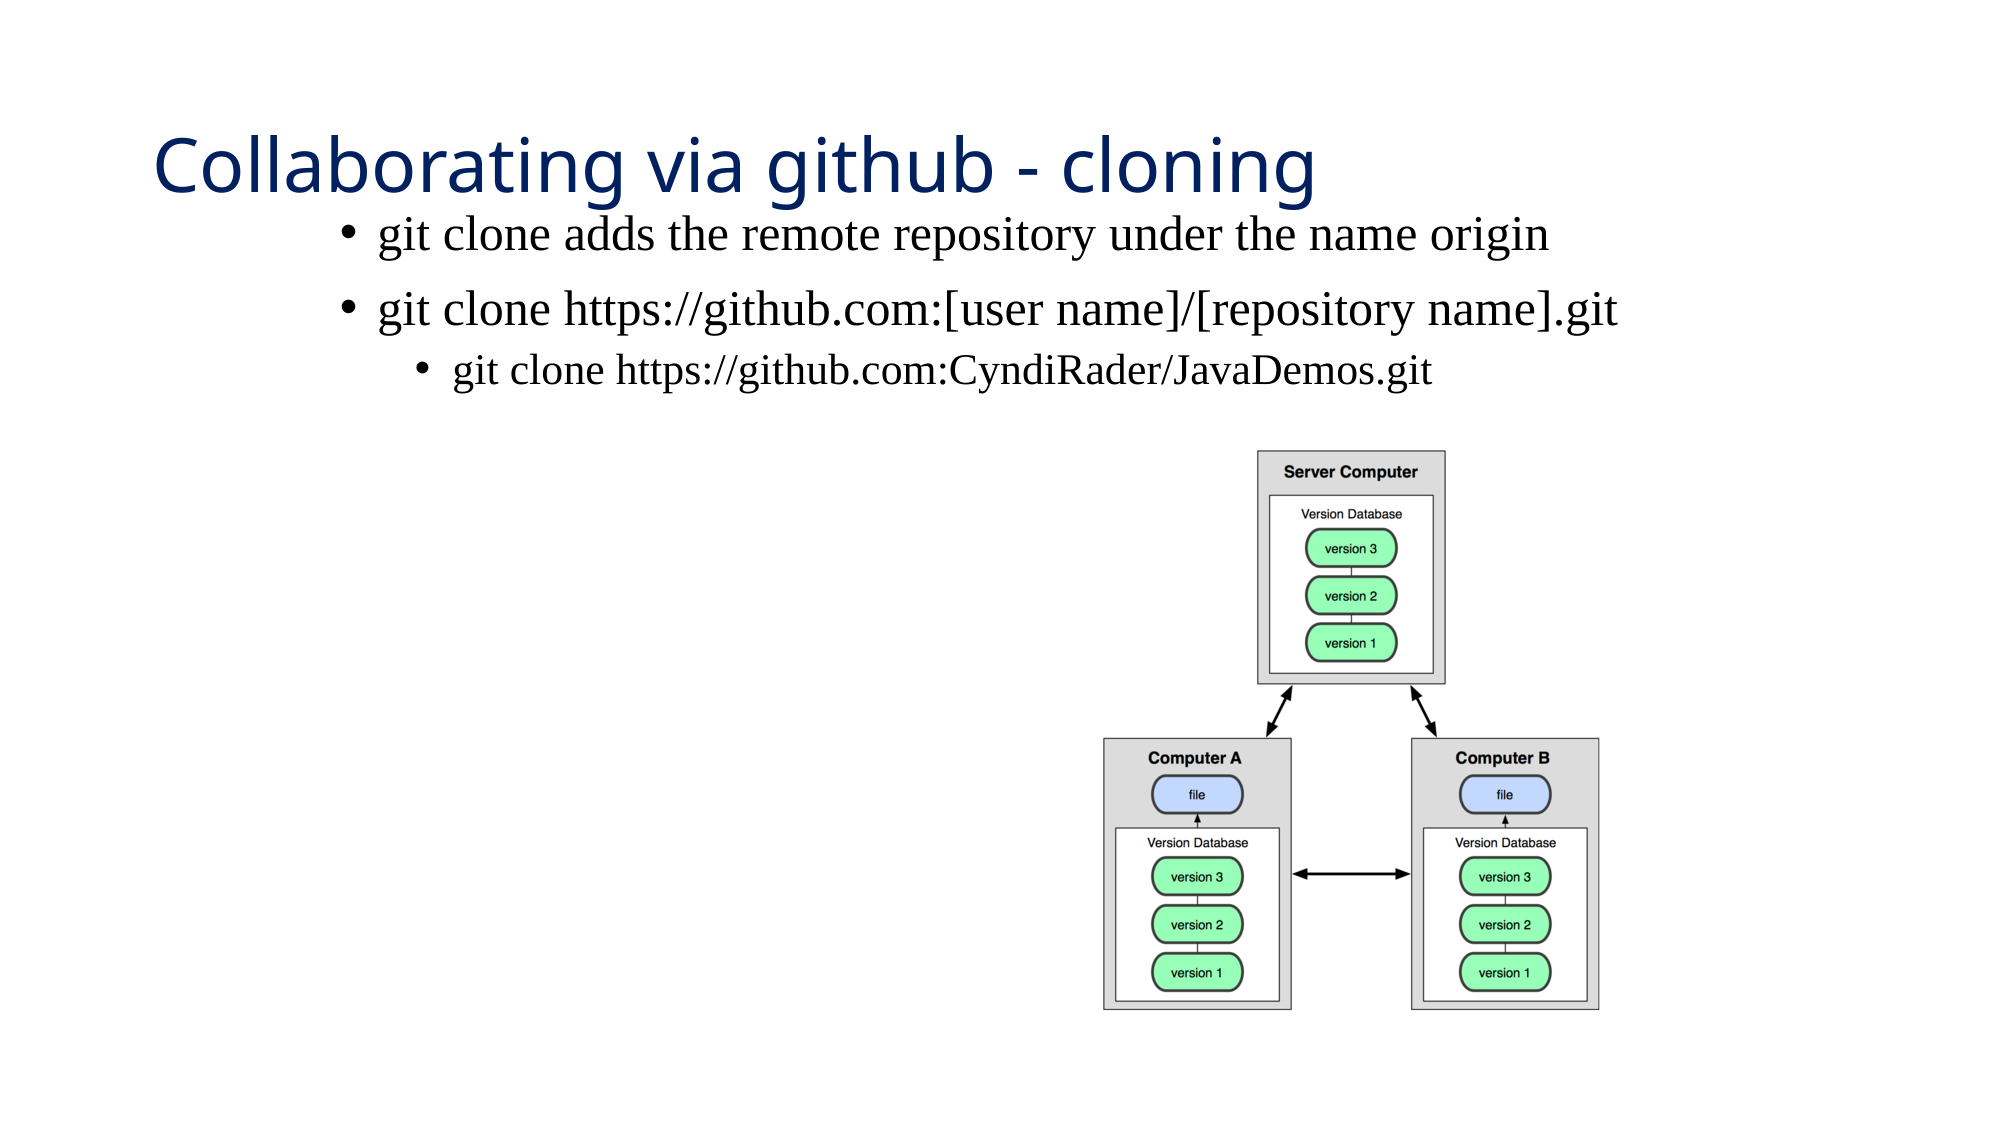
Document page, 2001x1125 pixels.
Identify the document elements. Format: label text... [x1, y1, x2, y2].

picture [1101, 449, 1600, 1011]
list git clone adds the remote repository under the name origin git clone https://github.com:[user name]/[repository name].git git clone https://github.com:CyndiRader/JavaDemos.git [324, 200, 1675, 450]
title Collaborating via github - cloning [137, 59, 1863, 278]
